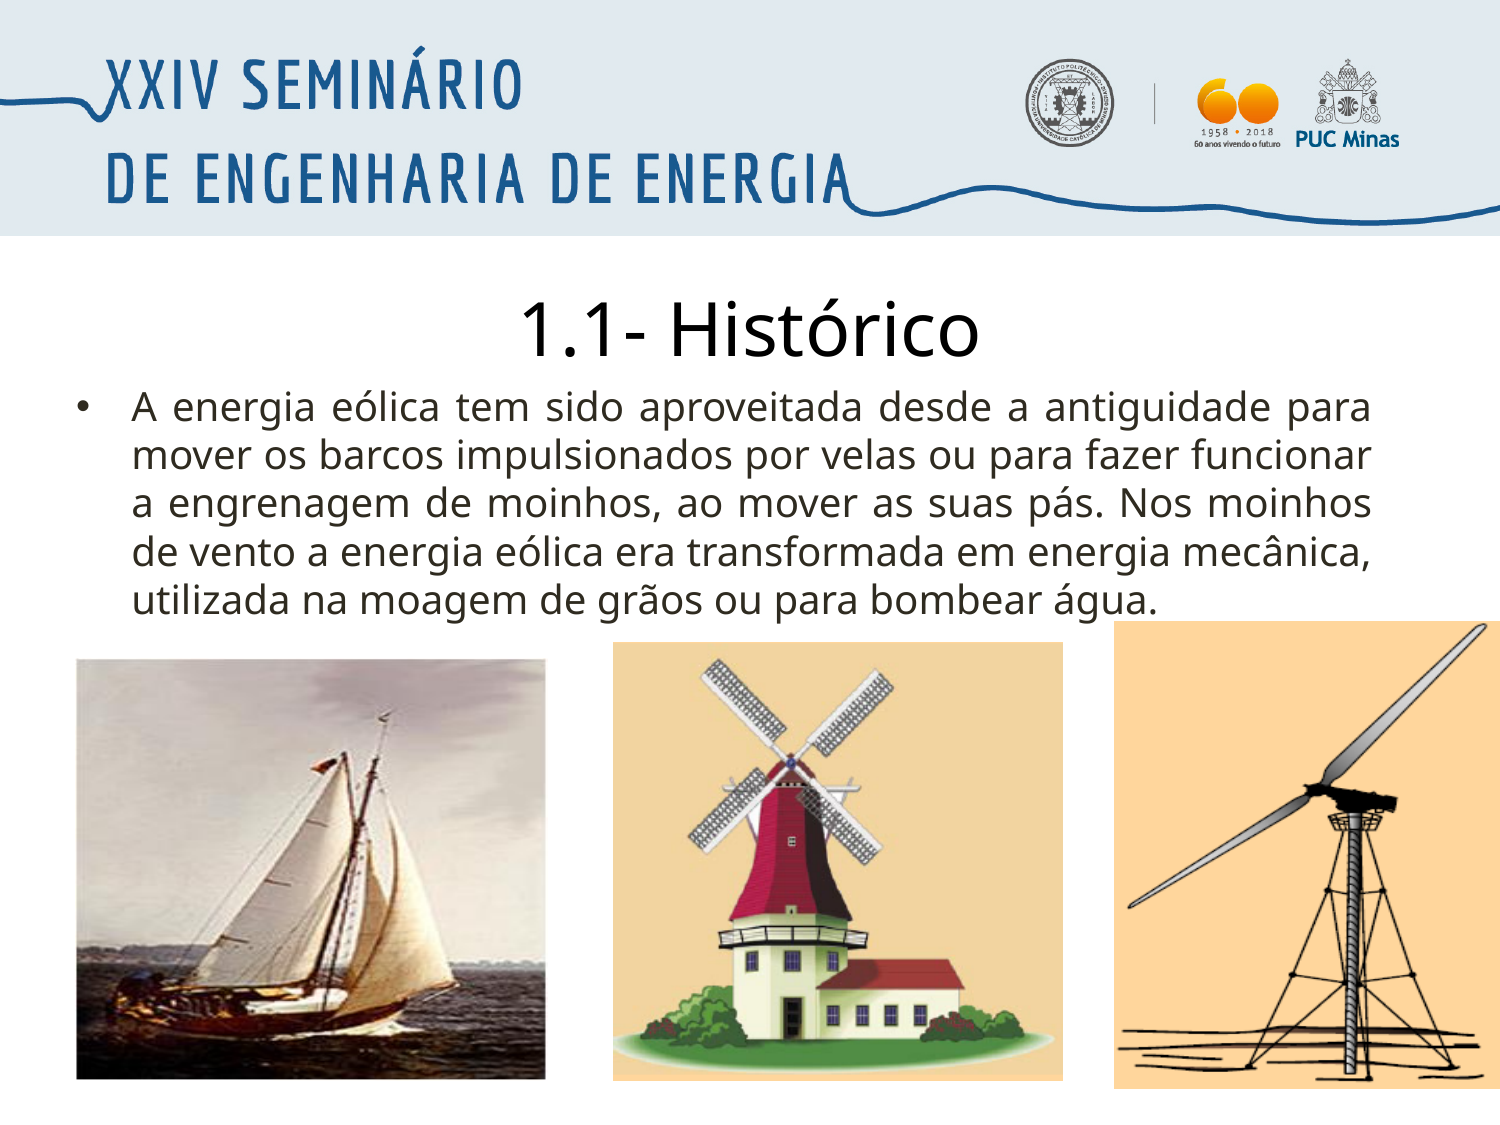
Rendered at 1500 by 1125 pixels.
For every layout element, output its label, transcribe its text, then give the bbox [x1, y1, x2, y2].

title 1.1- Histórico [75, 255, 1425, 398]
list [612, 642, 1063, 1082]
picture [0, 0, 1500, 1125]
list A energia eólica tem sido aproveitada desde a antiguidade para mover os barcos impulsionados por velas ou para fazer funcionar a engrenagem de moinhos, ao mover as suas pás. Nos moinhos de vento a energia eólica era transformada em energia mecânica, utilizada na moagem de grãos ou para bombear água. [61, 373, 1388, 649]
